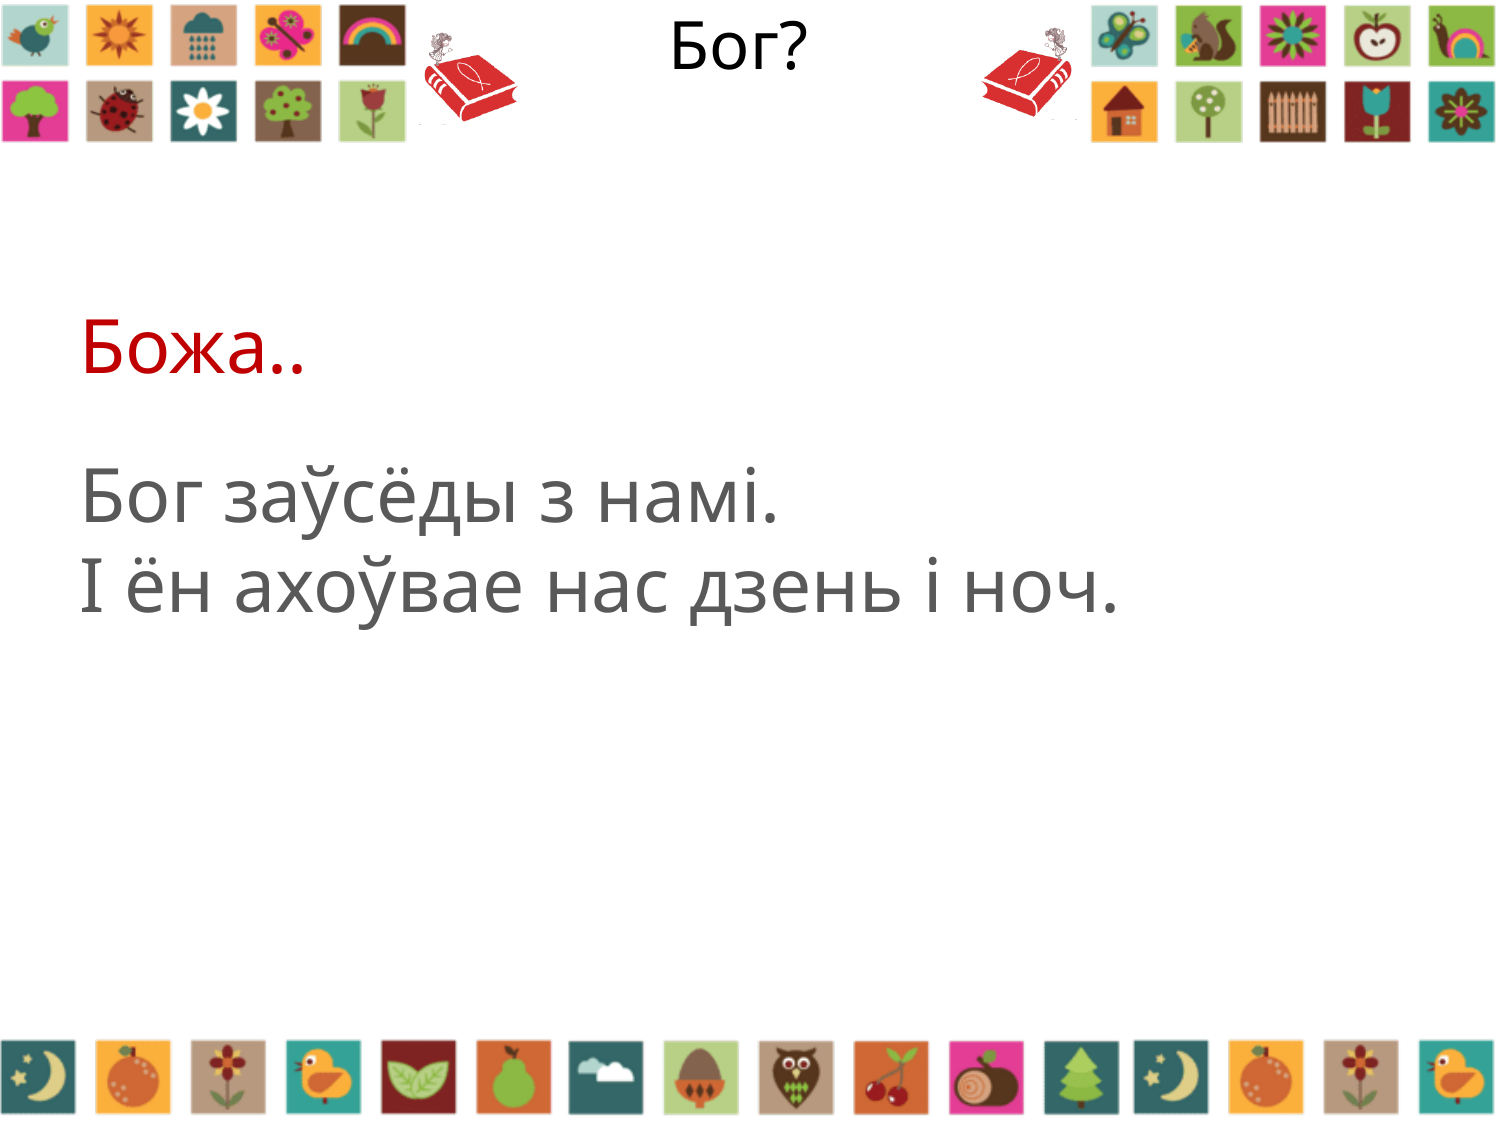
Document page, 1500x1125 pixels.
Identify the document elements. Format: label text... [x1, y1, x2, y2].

text_box Бог заўсёды з намі. І ён ахоўвае нас дзень і ноч. [64, 440, 1412, 635]
text_box Бог? [414, 0, 1080, 91]
picture [0, 3, 550, 150]
text_box Божа.. [64, 290, 1412, 396]
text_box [0, 1028, 1500, 1118]
picture [950, 3, 1500, 150]
